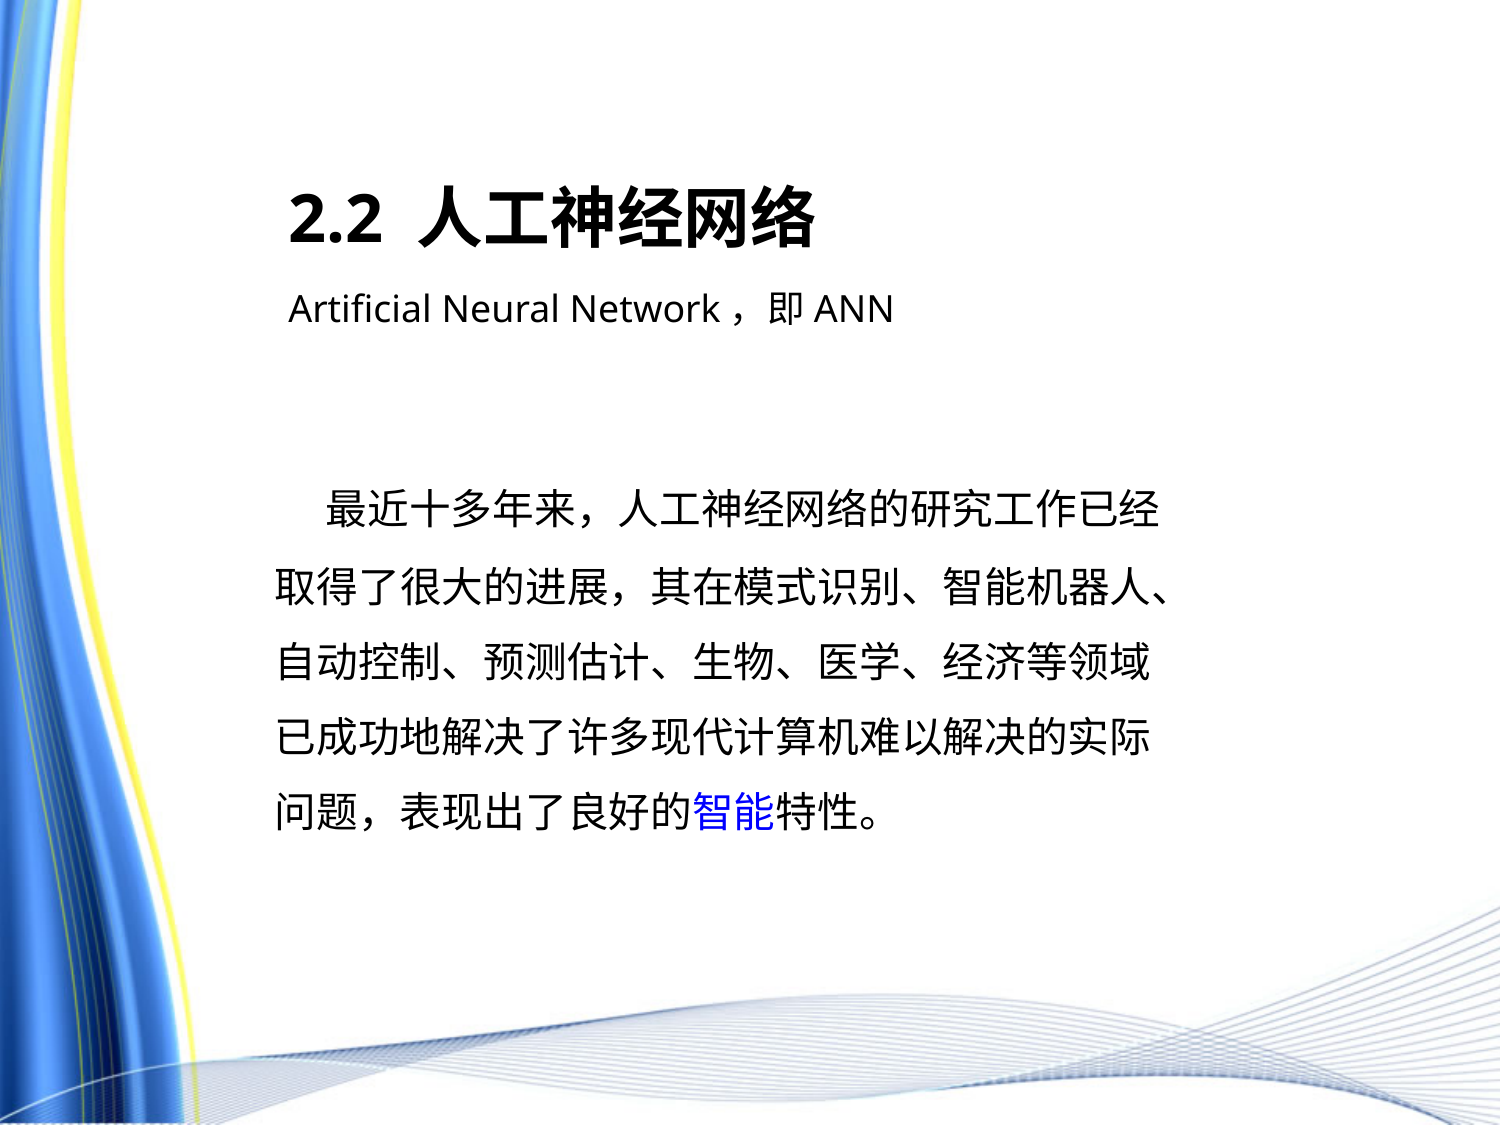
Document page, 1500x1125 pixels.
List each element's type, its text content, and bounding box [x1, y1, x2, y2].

list 最近十多年来，人工神经网络的研究工作已经取得了很大的进展，其在模式识别、智能机器人、自动控制、预测估计、生物、医学、经济等领域已成功地解决了许多现代计算机难以解决的实际问题，表现出了良好的智能特性。 [258, 429, 1204, 957]
text_box 2.2 人工神经网络 Artificial Neural Network，即ANN [273, 168, 928, 344]
picture [0, 0, 1500, 1125]
